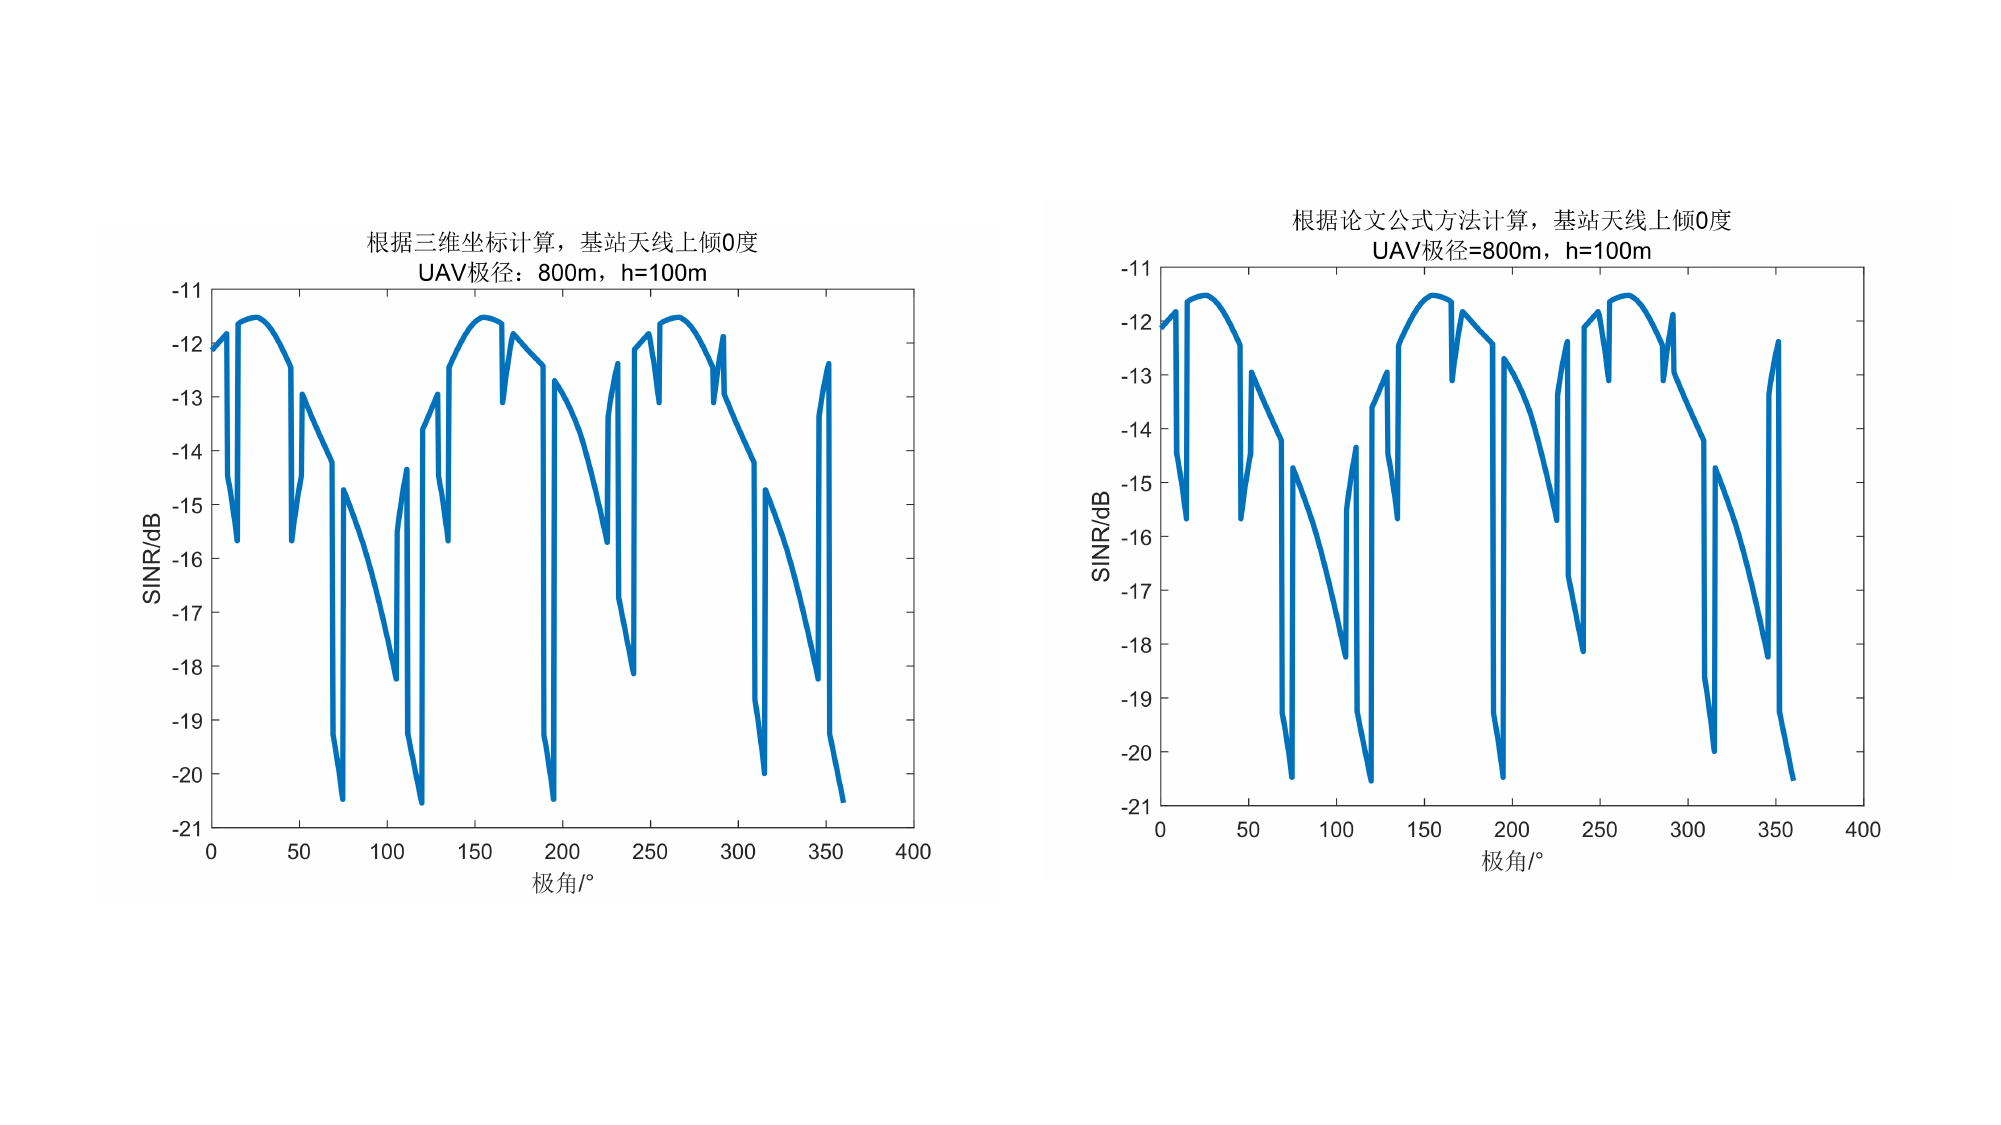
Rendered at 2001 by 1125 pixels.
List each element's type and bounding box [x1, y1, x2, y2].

picture [1043, 200, 1950, 880]
picture [94, 222, 1000, 902]
